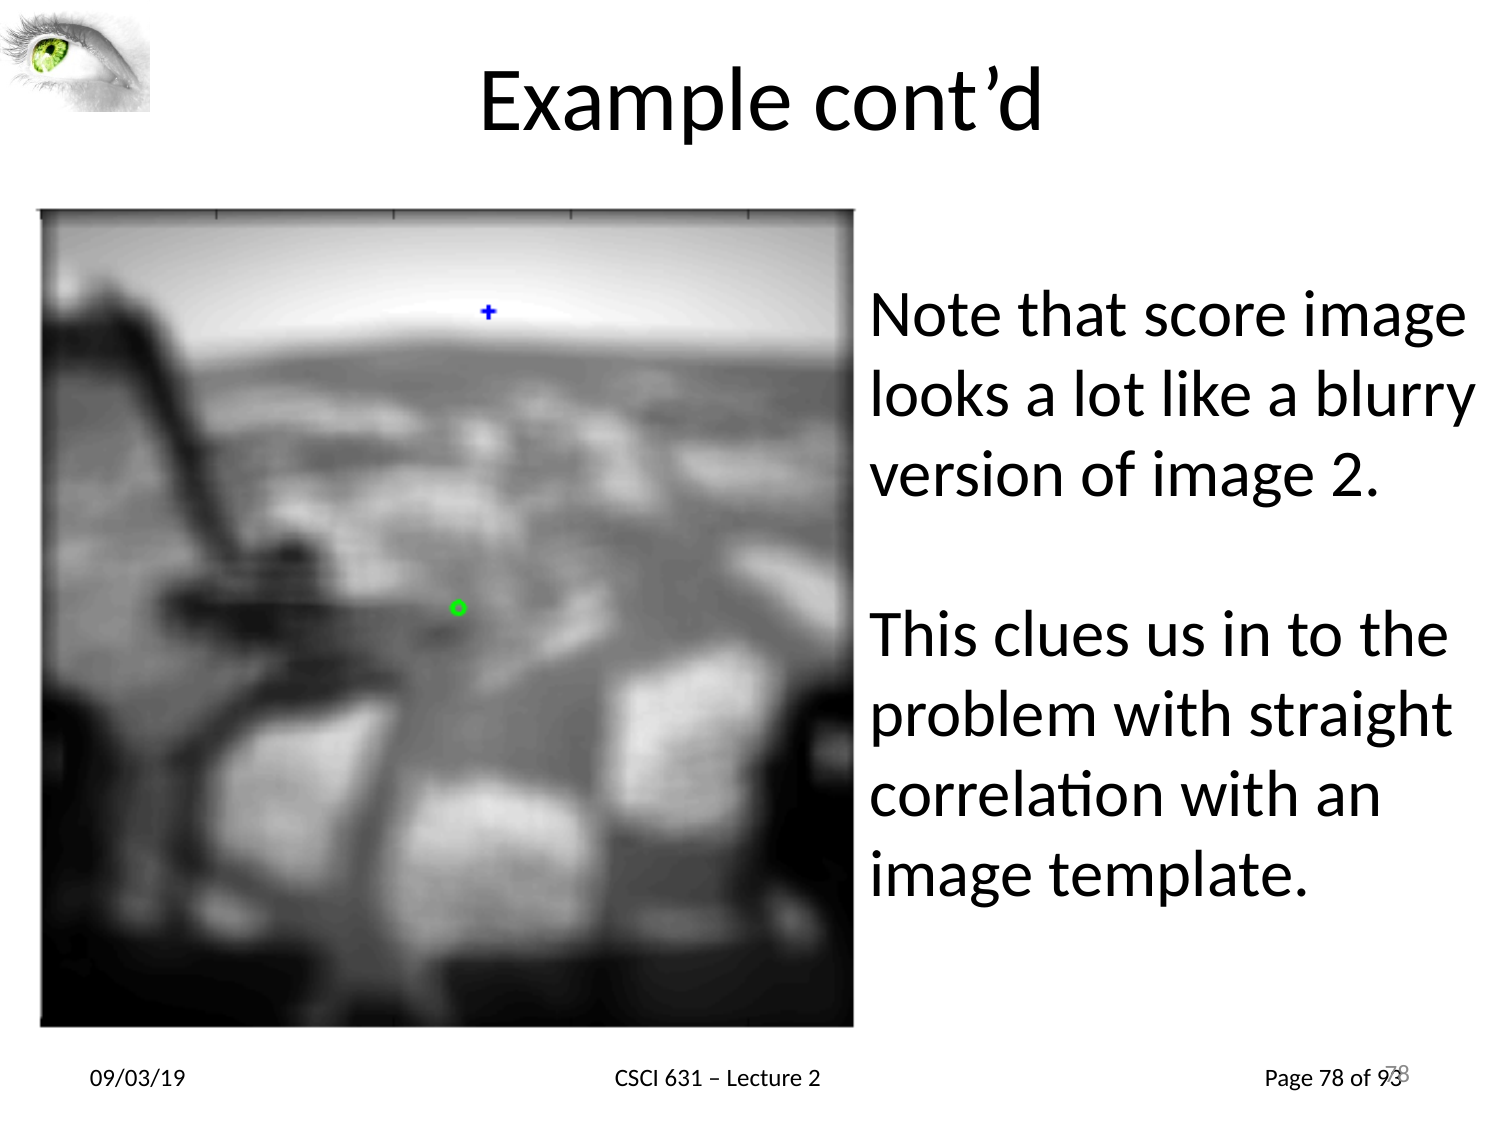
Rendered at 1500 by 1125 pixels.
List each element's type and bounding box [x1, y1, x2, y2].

slide_number [1074, 1042, 1425, 1103]
picture [24, 199, 876, 1059]
text_box [876, 262, 1492, 917]
picture [0, 0, 87, 112]
title [87, 0, 1438, 188]
